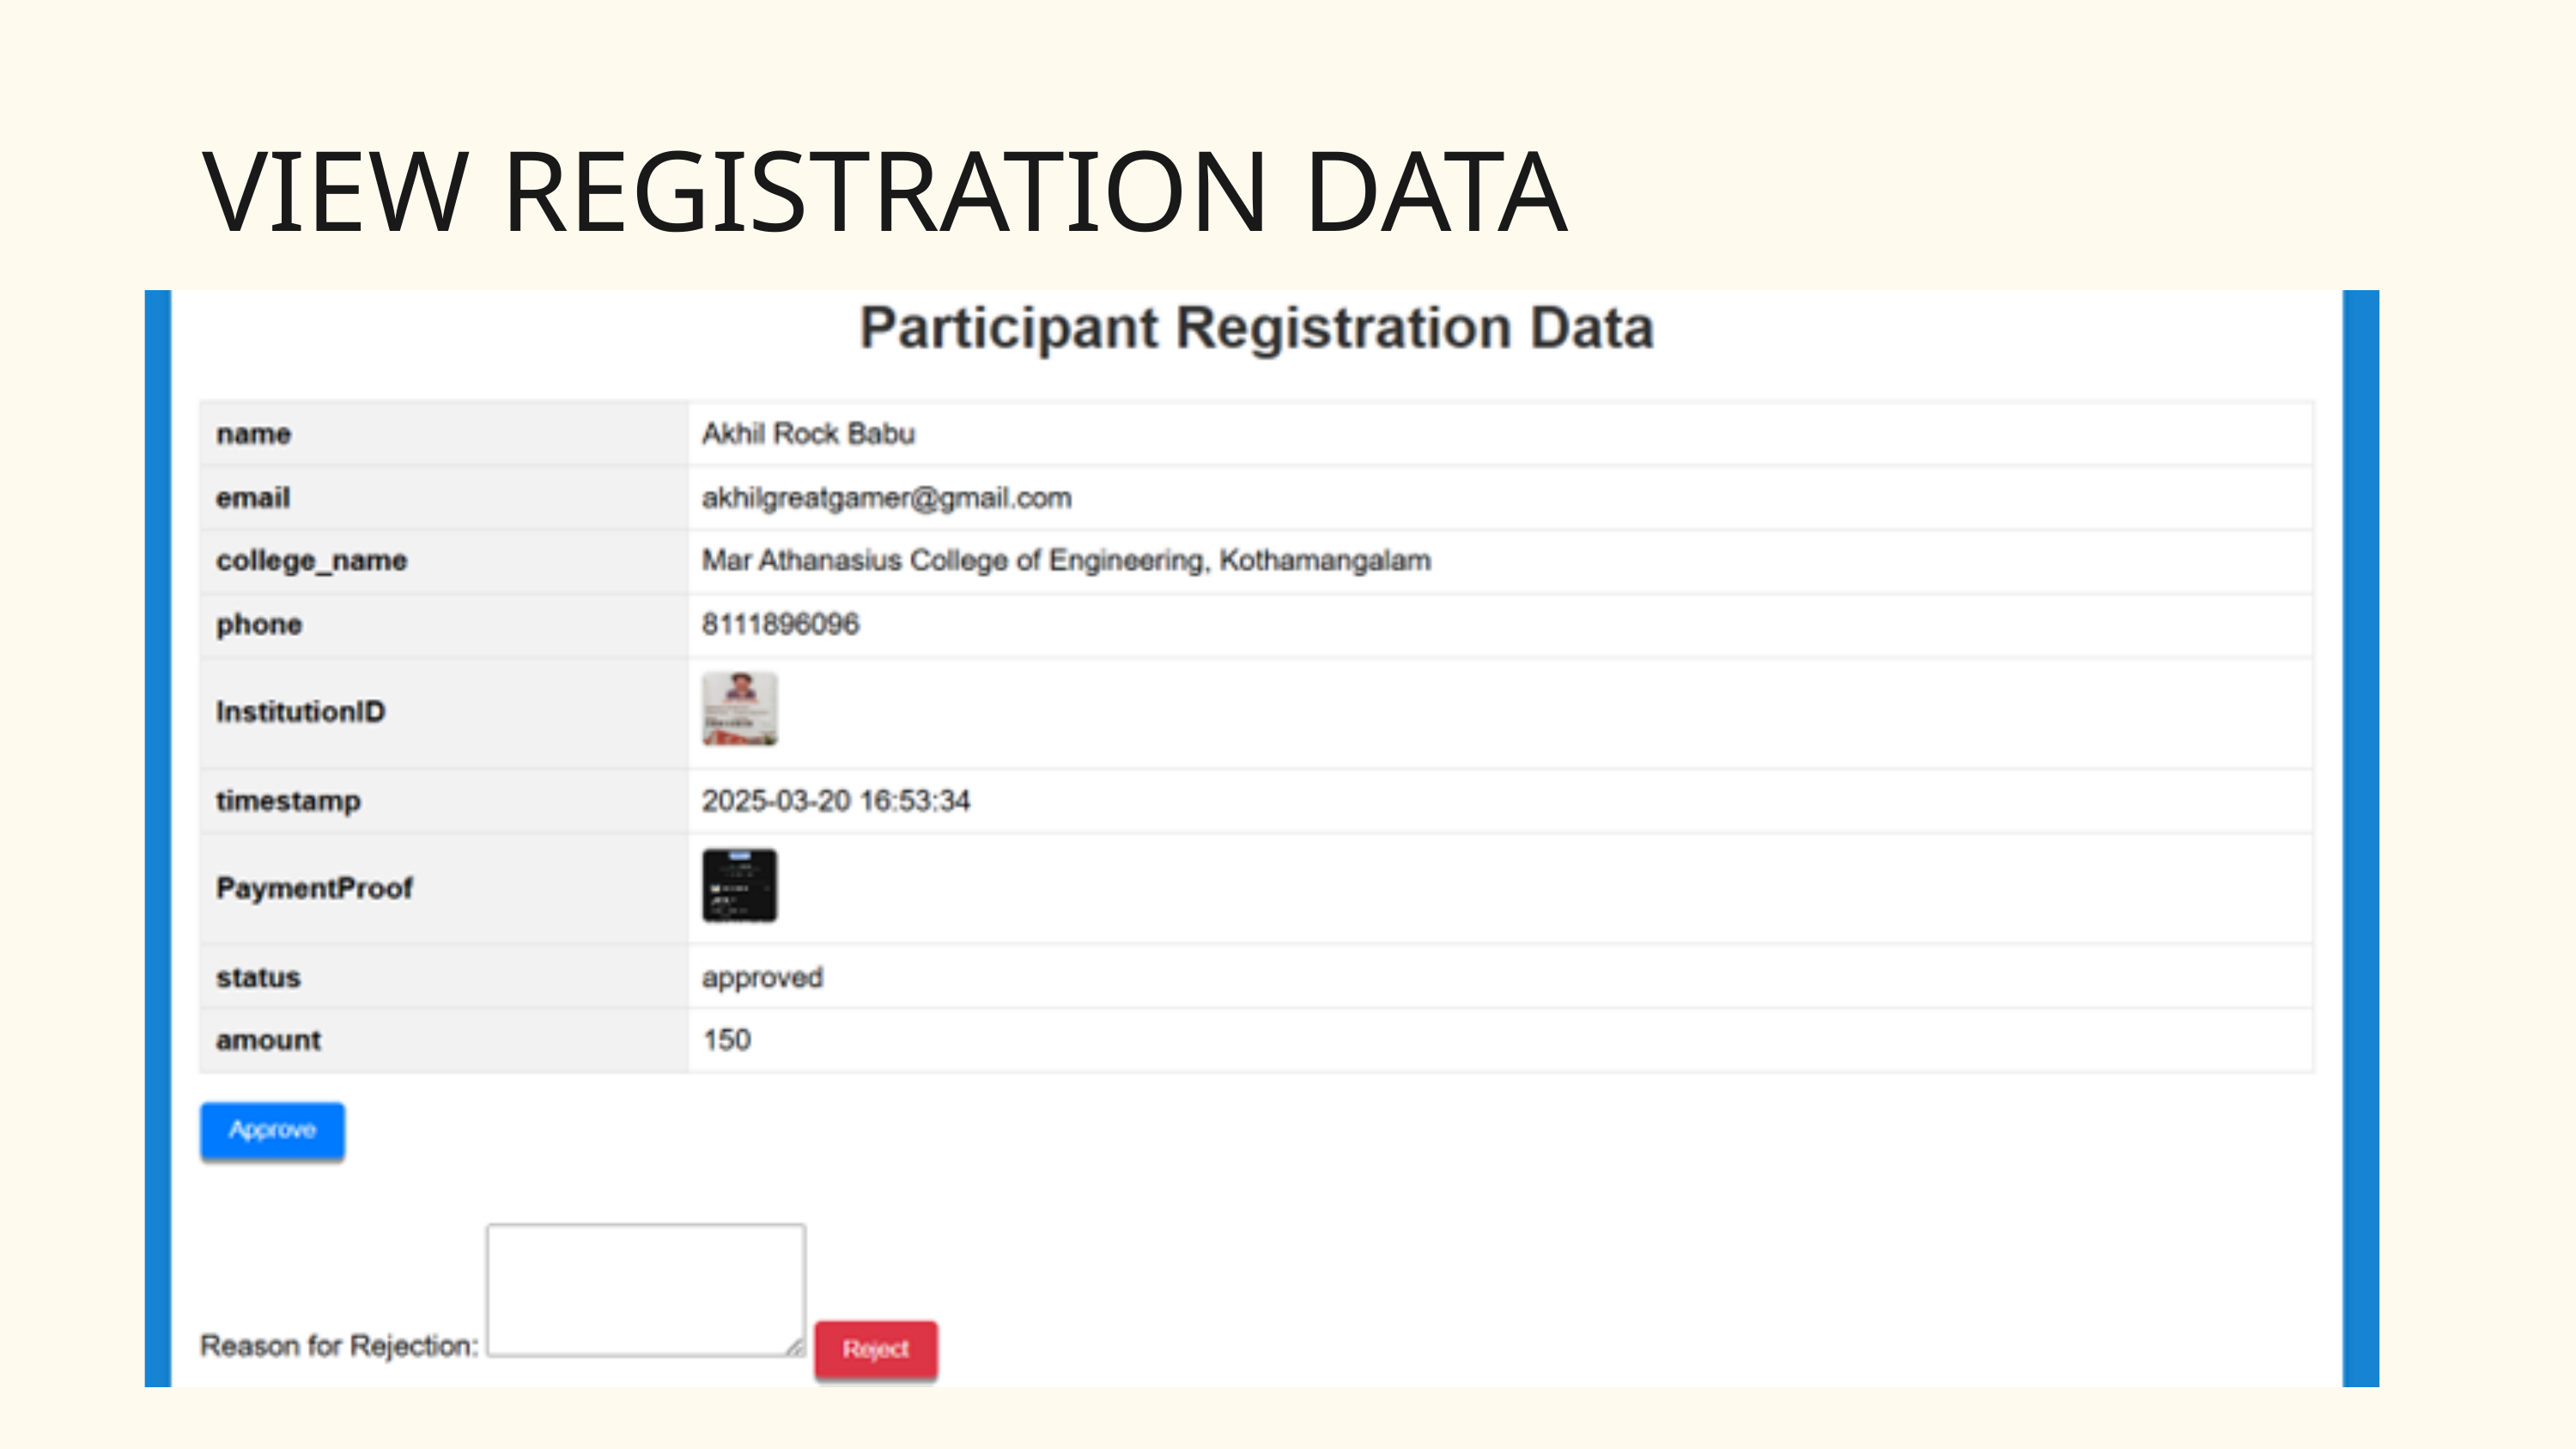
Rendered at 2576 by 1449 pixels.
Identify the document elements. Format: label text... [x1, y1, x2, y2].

text_box VIEW REGISTRATION DATA [50, 142, 1692, 254]
text_box [144, 290, 2380, 1387]
